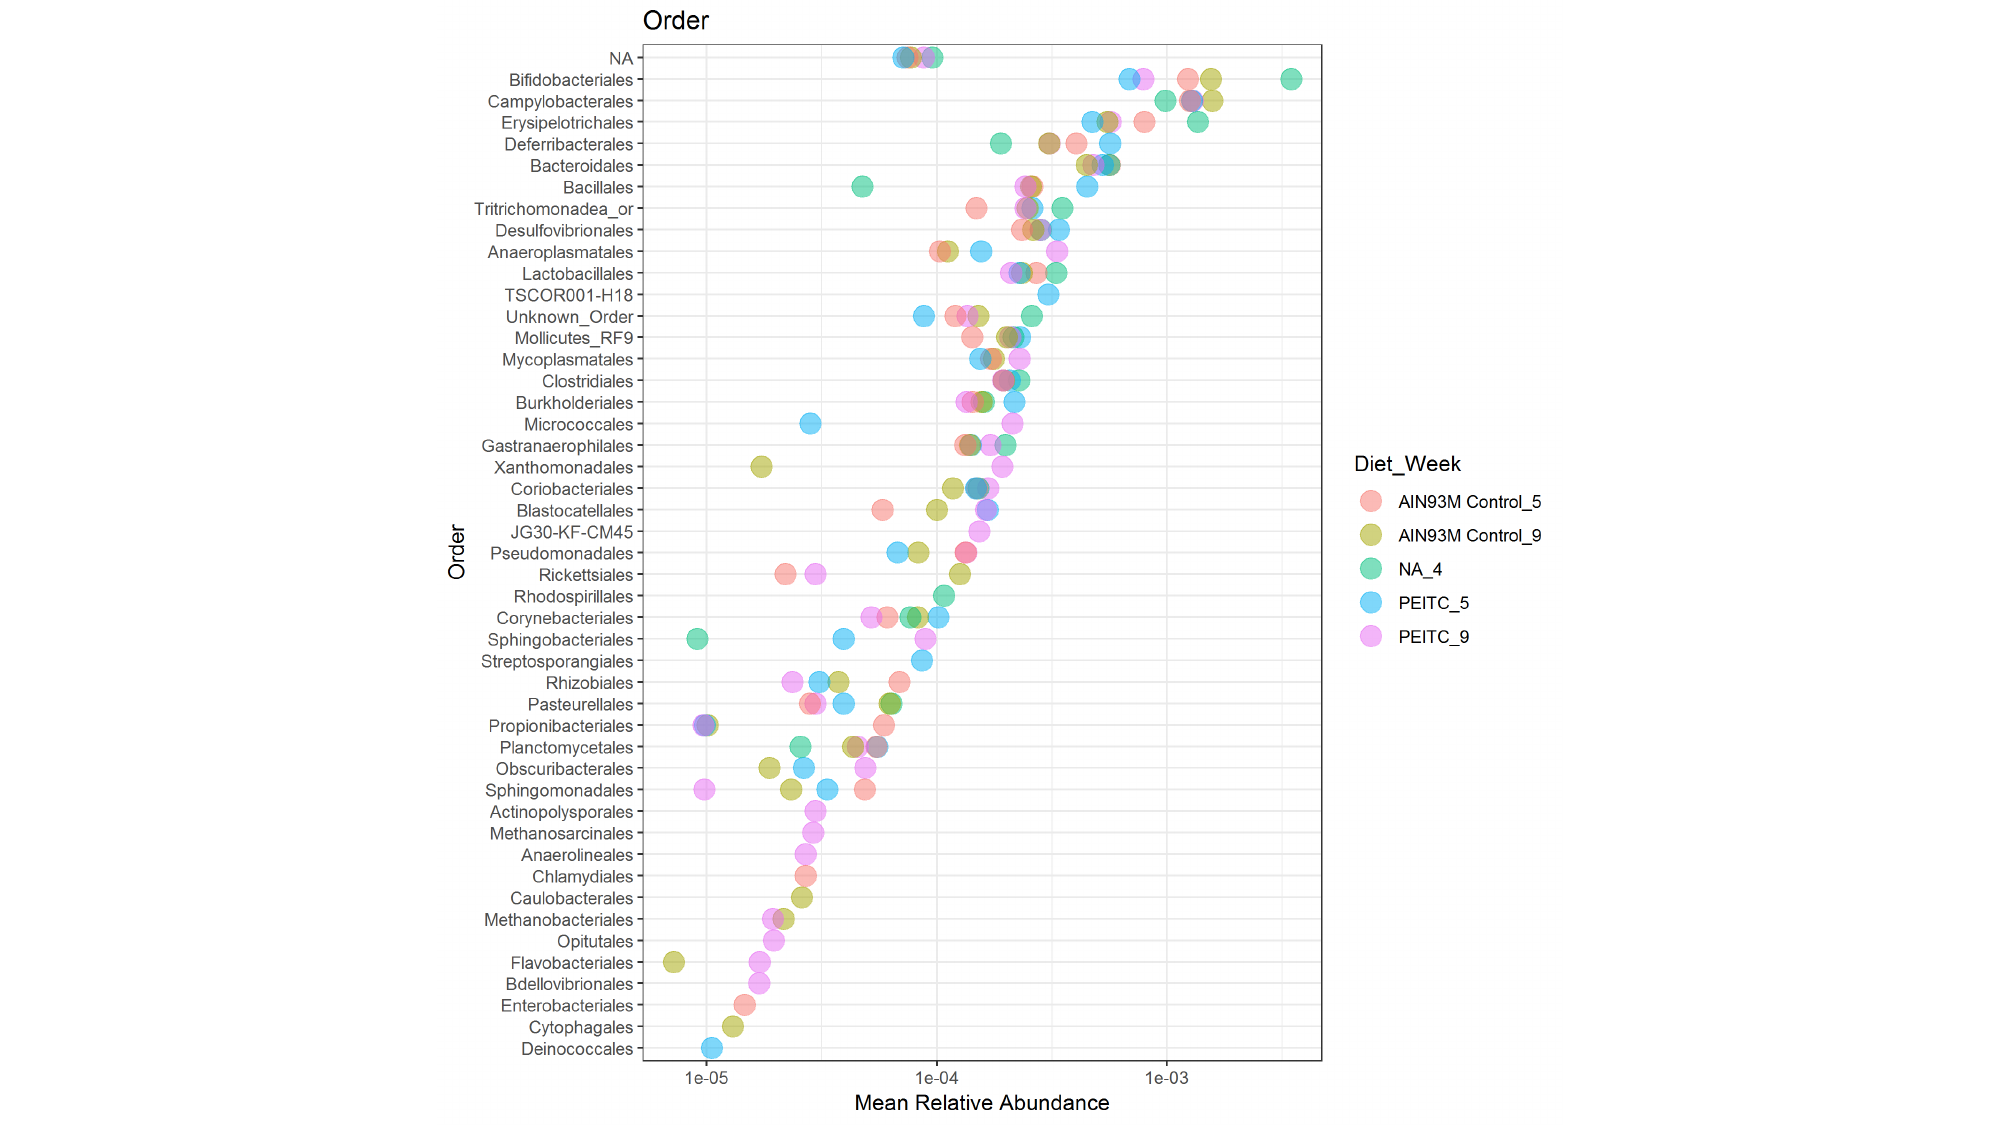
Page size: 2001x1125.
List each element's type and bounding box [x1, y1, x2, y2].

picture [437, 0, 1563, 1125]
